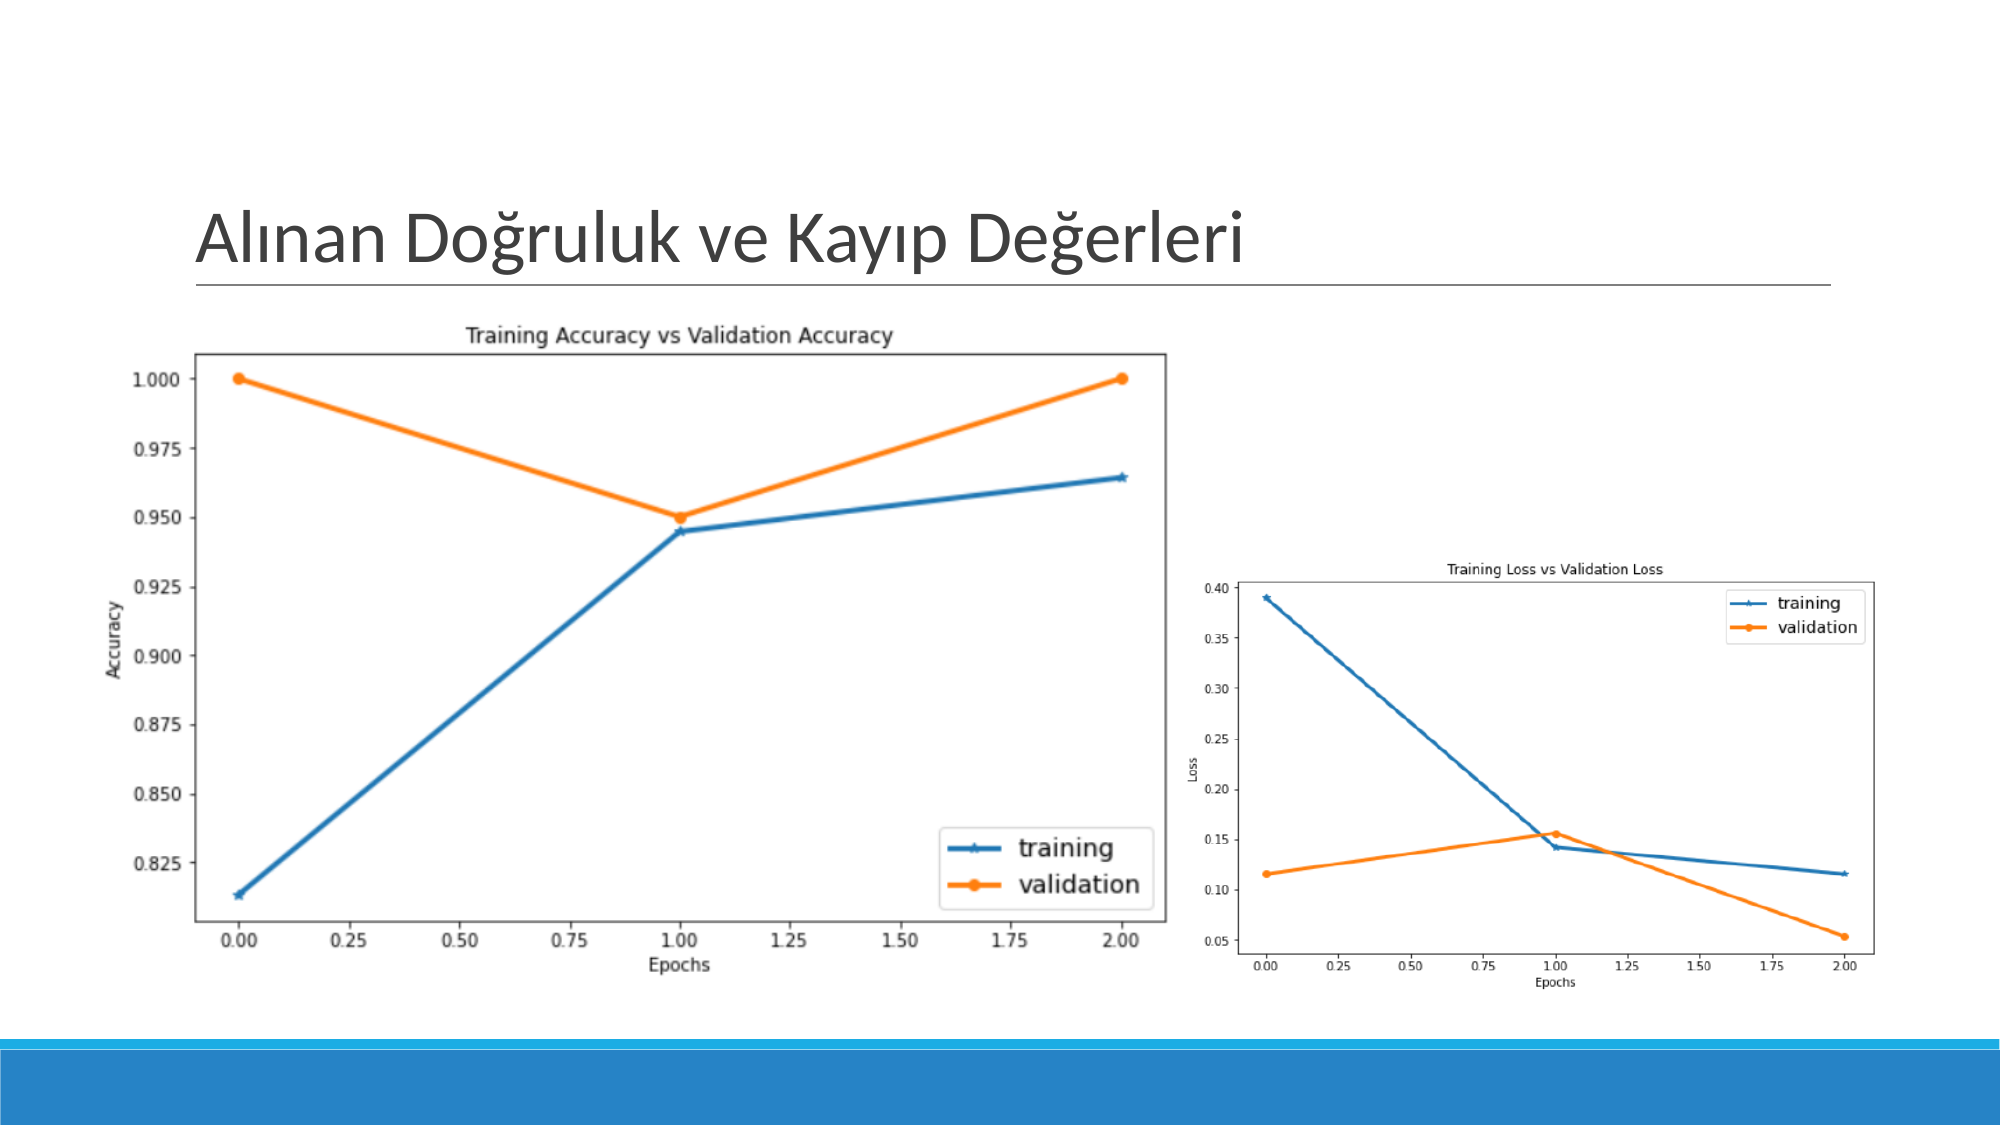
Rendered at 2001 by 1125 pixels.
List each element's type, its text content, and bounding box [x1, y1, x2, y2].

title Alınan Doğruluk ve Kayıp Değerleri [180, 47, 1830, 285]
picture [97, 321, 1903, 990]
